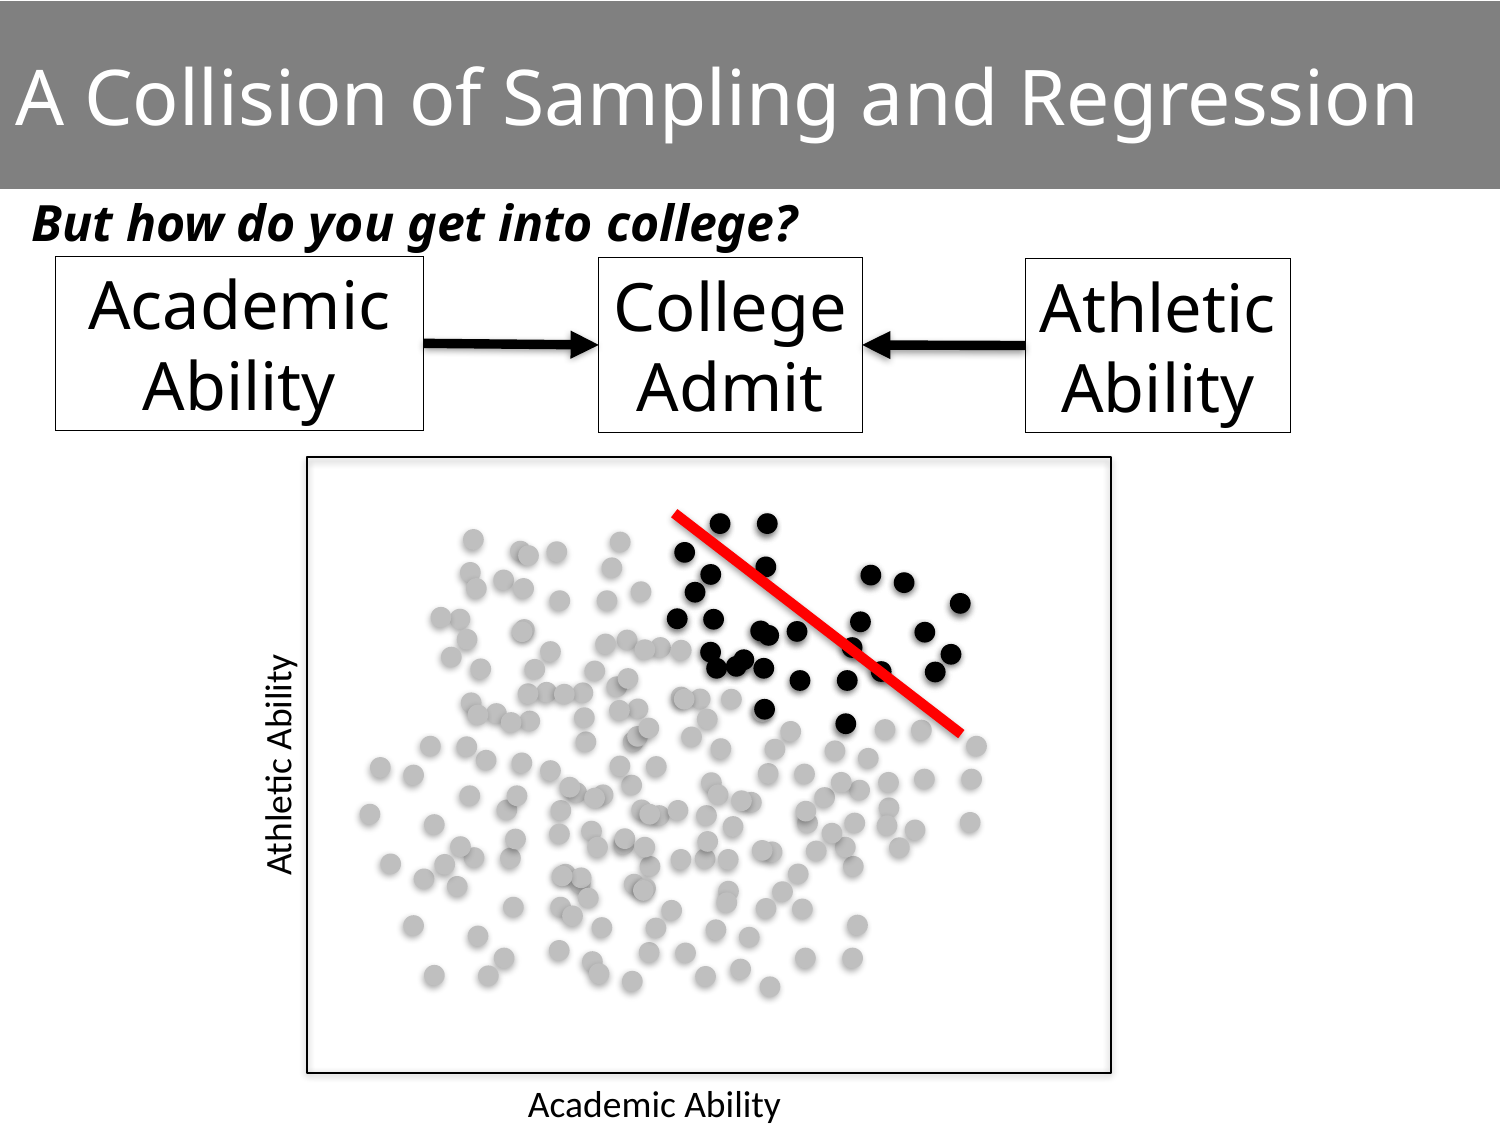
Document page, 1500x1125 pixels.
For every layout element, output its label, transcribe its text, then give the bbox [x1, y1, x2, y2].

text_box Athletic Ability [1025, 258, 1291, 433]
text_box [674, 512, 962, 735]
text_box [246, 456, 1112, 1125]
text_box College Admit [598, 257, 863, 433]
list But how do you get into college? [16, 183, 1367, 926]
text_box Academic Ability [55, 256, 424, 431]
title A Collision of Sampling and Regression [0, 1, 1500, 189]
